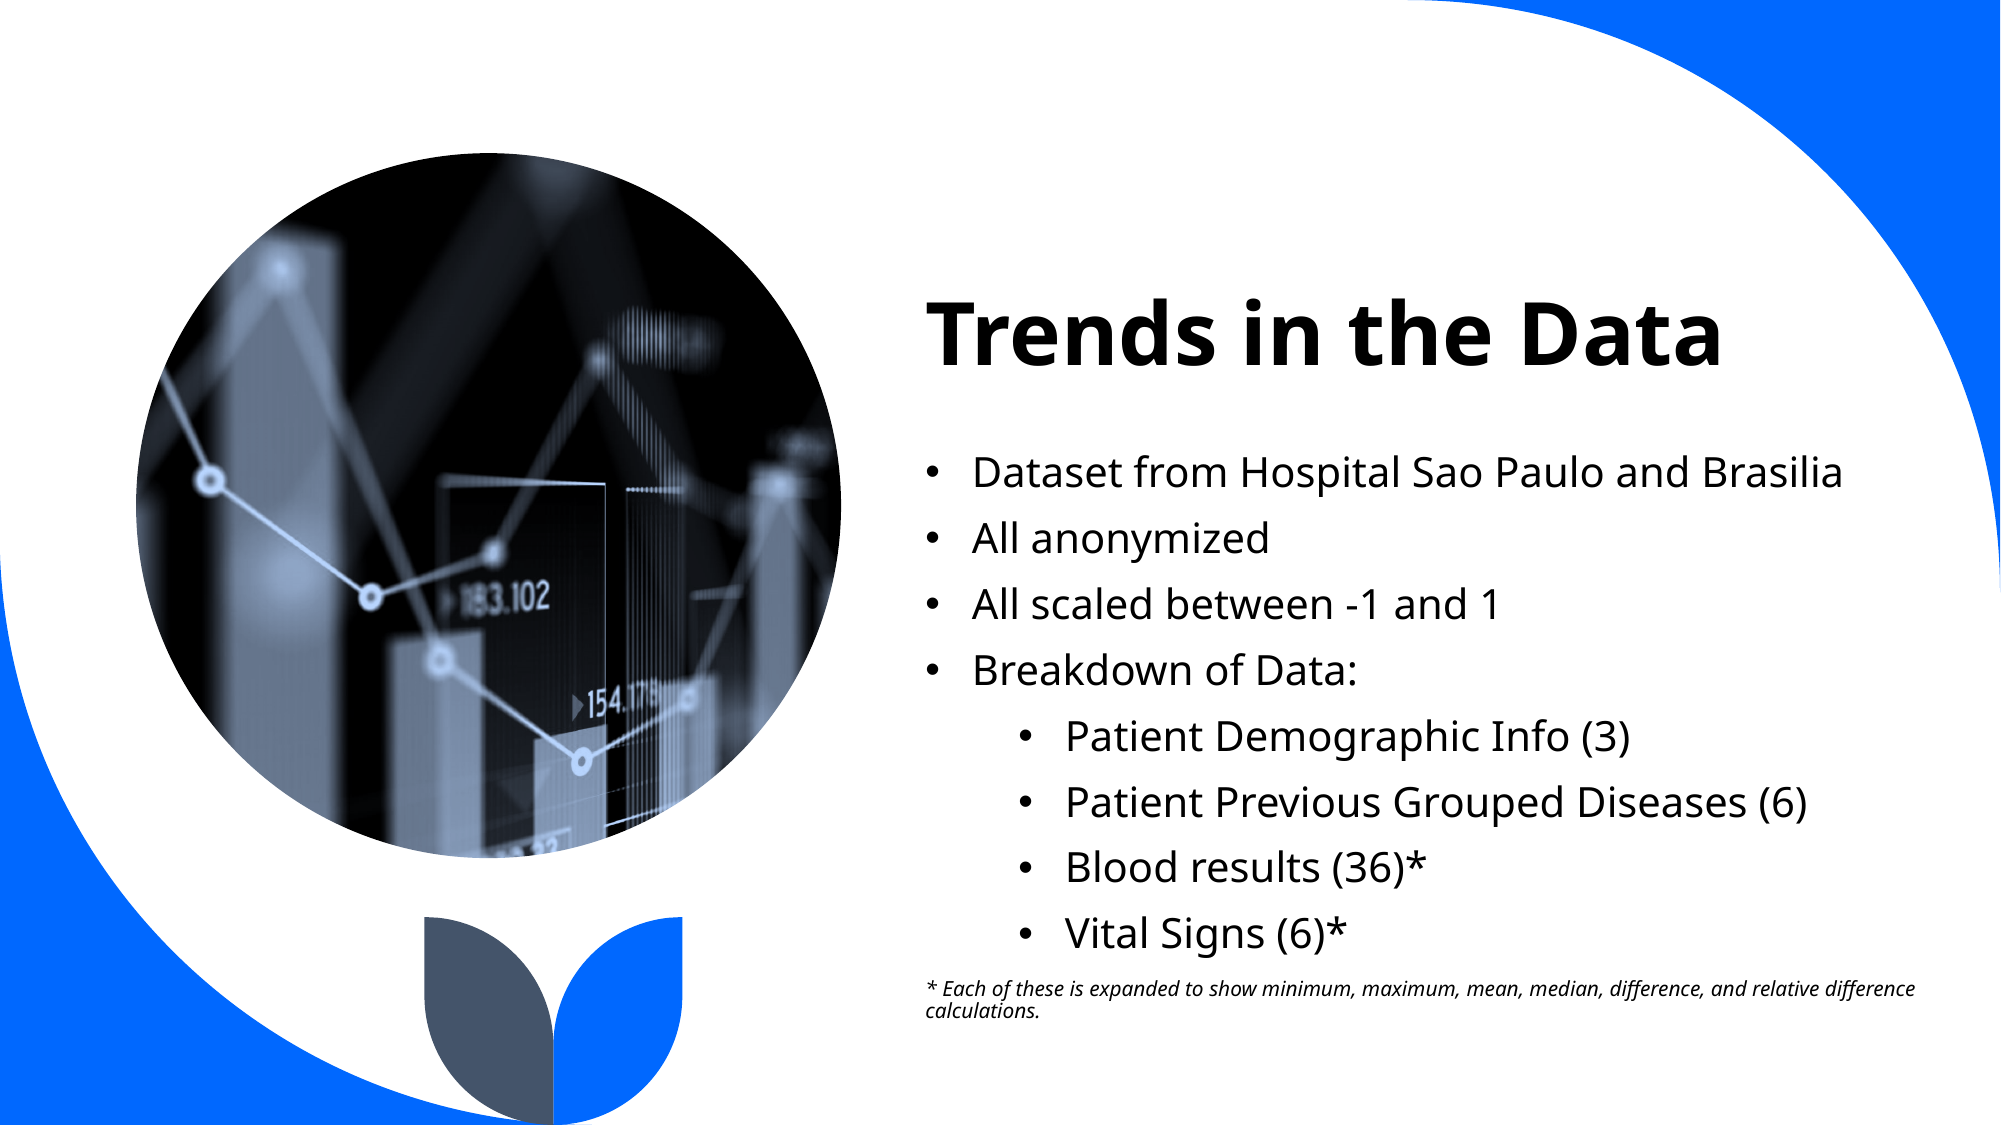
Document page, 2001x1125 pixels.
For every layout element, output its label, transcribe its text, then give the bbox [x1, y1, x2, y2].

list Dataset from Hospital Sao Paulo and Brasilia All anonymized All scaled between -1 and 1 Breakdown of Data: Patient Demographic Info (3) Patient Previous Grouped Diseases (6) Blood results (36)* Vital Signs (6)* * Each of these is expanded to show minimum, maximum, mean, median, difference, and relative difference calculations. [910, 443, 1956, 1085]
title Trends in the Data [910, 75, 1886, 390]
picture [136, 153, 842, 859]
